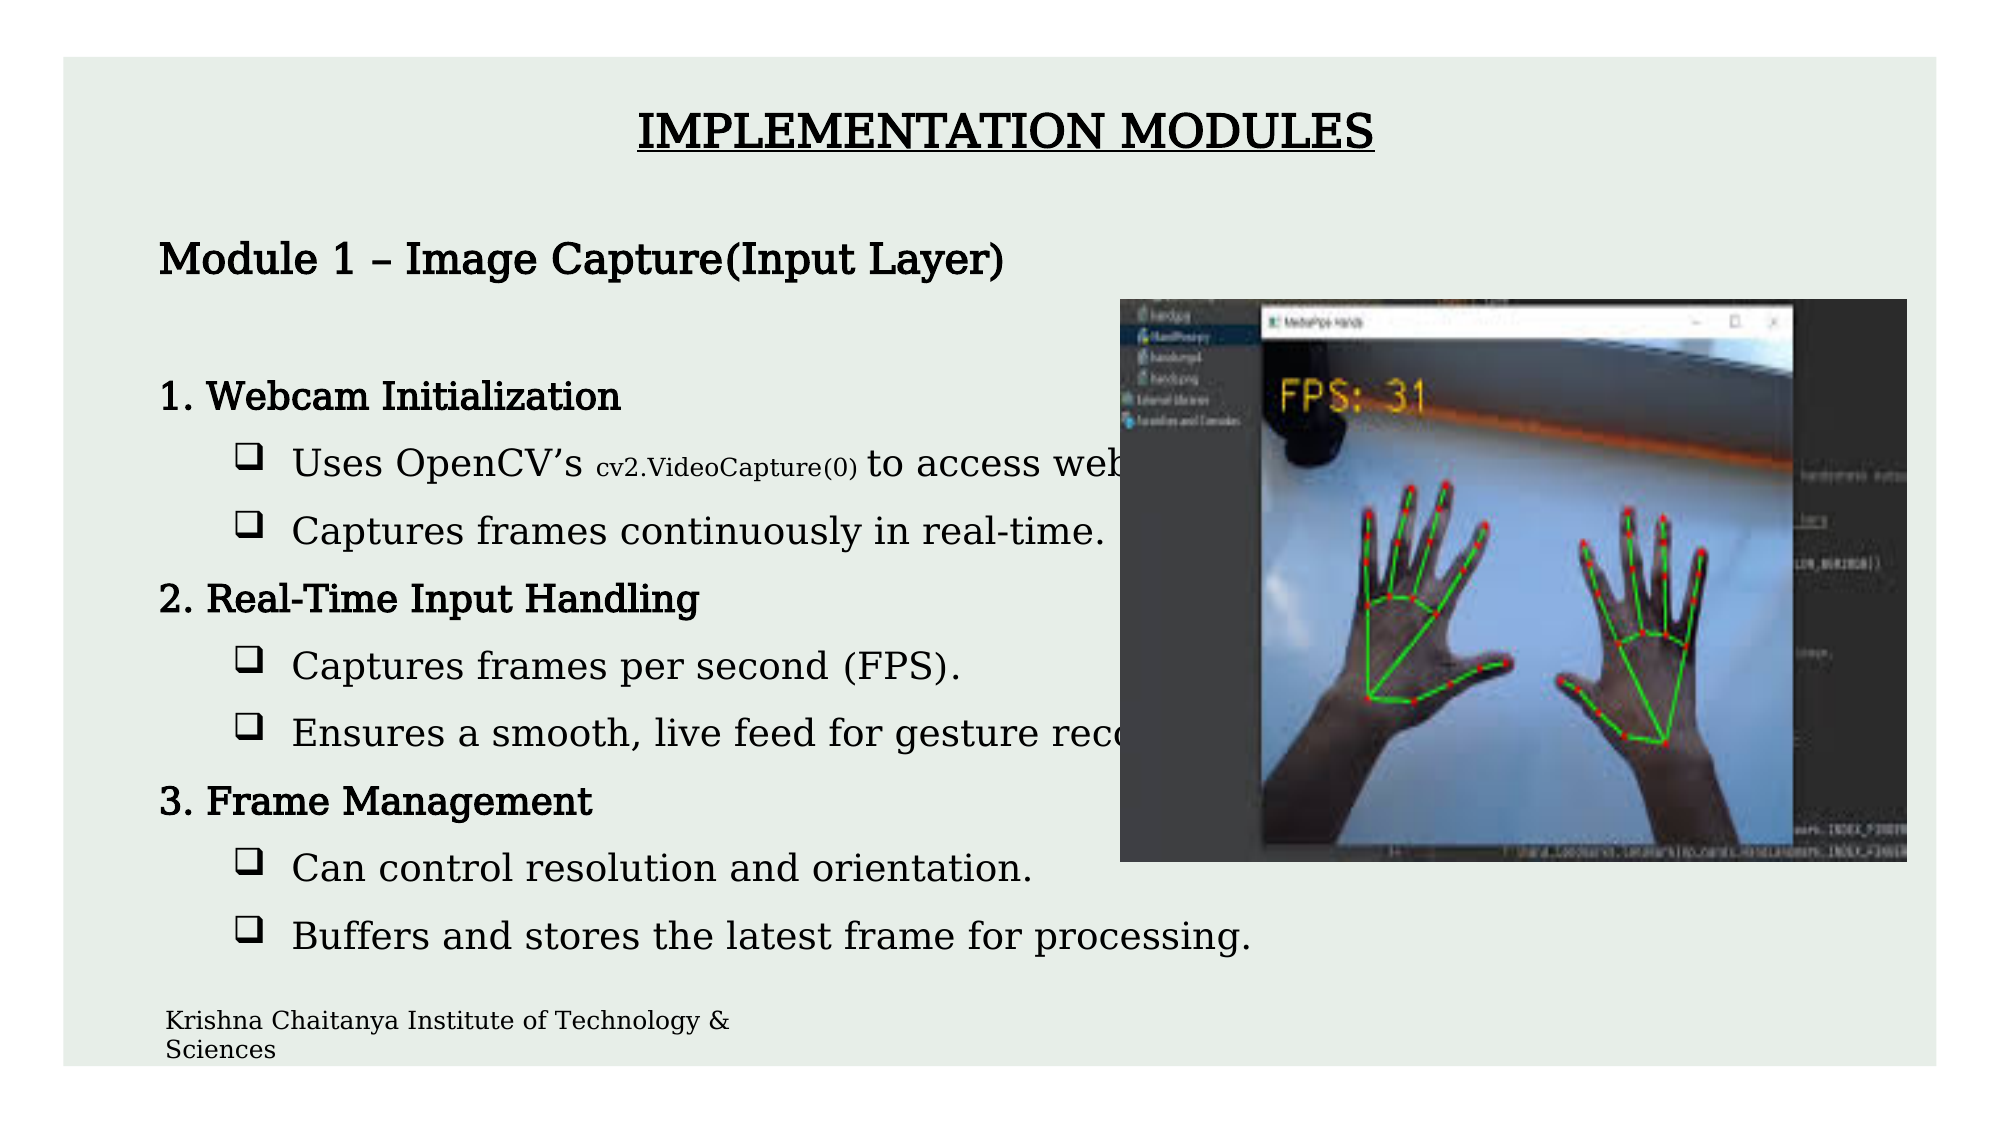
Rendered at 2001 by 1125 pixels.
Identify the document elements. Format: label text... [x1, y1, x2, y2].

text_box IMPLEMENTATION MODULES [214, 93, 1798, 164]
footer Krishna Chaitanya Institute of Technology & Sciences [150, 1004, 825, 1064]
picture [1120, 299, 1907, 862]
text_box Module 1 – Image Capture(Input Layer) 1. Webcam Initialization Uses OpenCV’s cv2.VideoCapture(0) to access webcam. Captures frames continuously in real-time. 2. Real-Time Input Handling Captures frames per second (FPS). Ensures a smooth, live feed for gesture recognition. 3. Frame Management Can control resolution and orientation. Buffers and stores the latest frame for processing. [143, 199, 1798, 1125]
